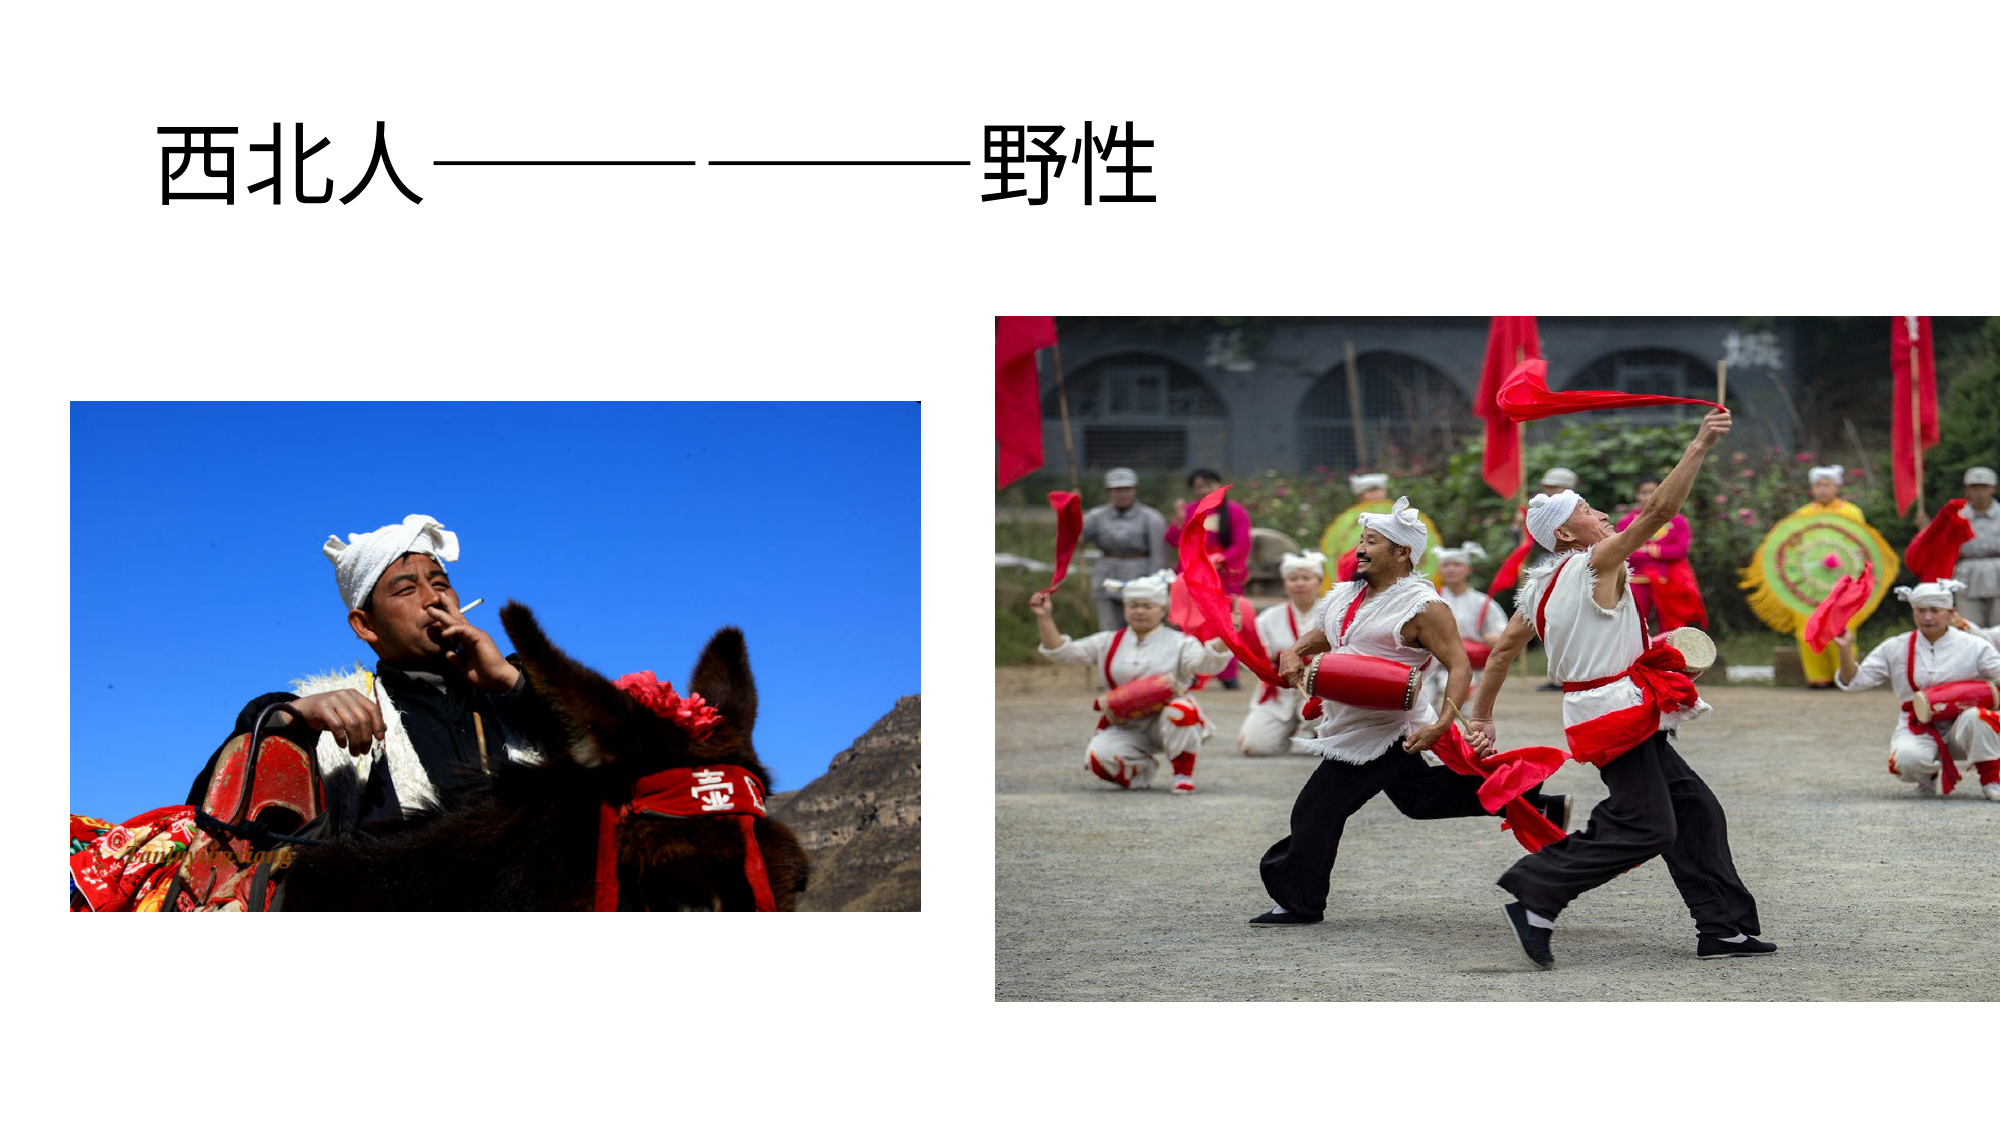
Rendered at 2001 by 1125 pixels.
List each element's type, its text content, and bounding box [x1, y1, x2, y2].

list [995, 316, 2000, 1002]
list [70, 401, 921, 912]
title 西北人——————野性 [137, 59, 1863, 278]
